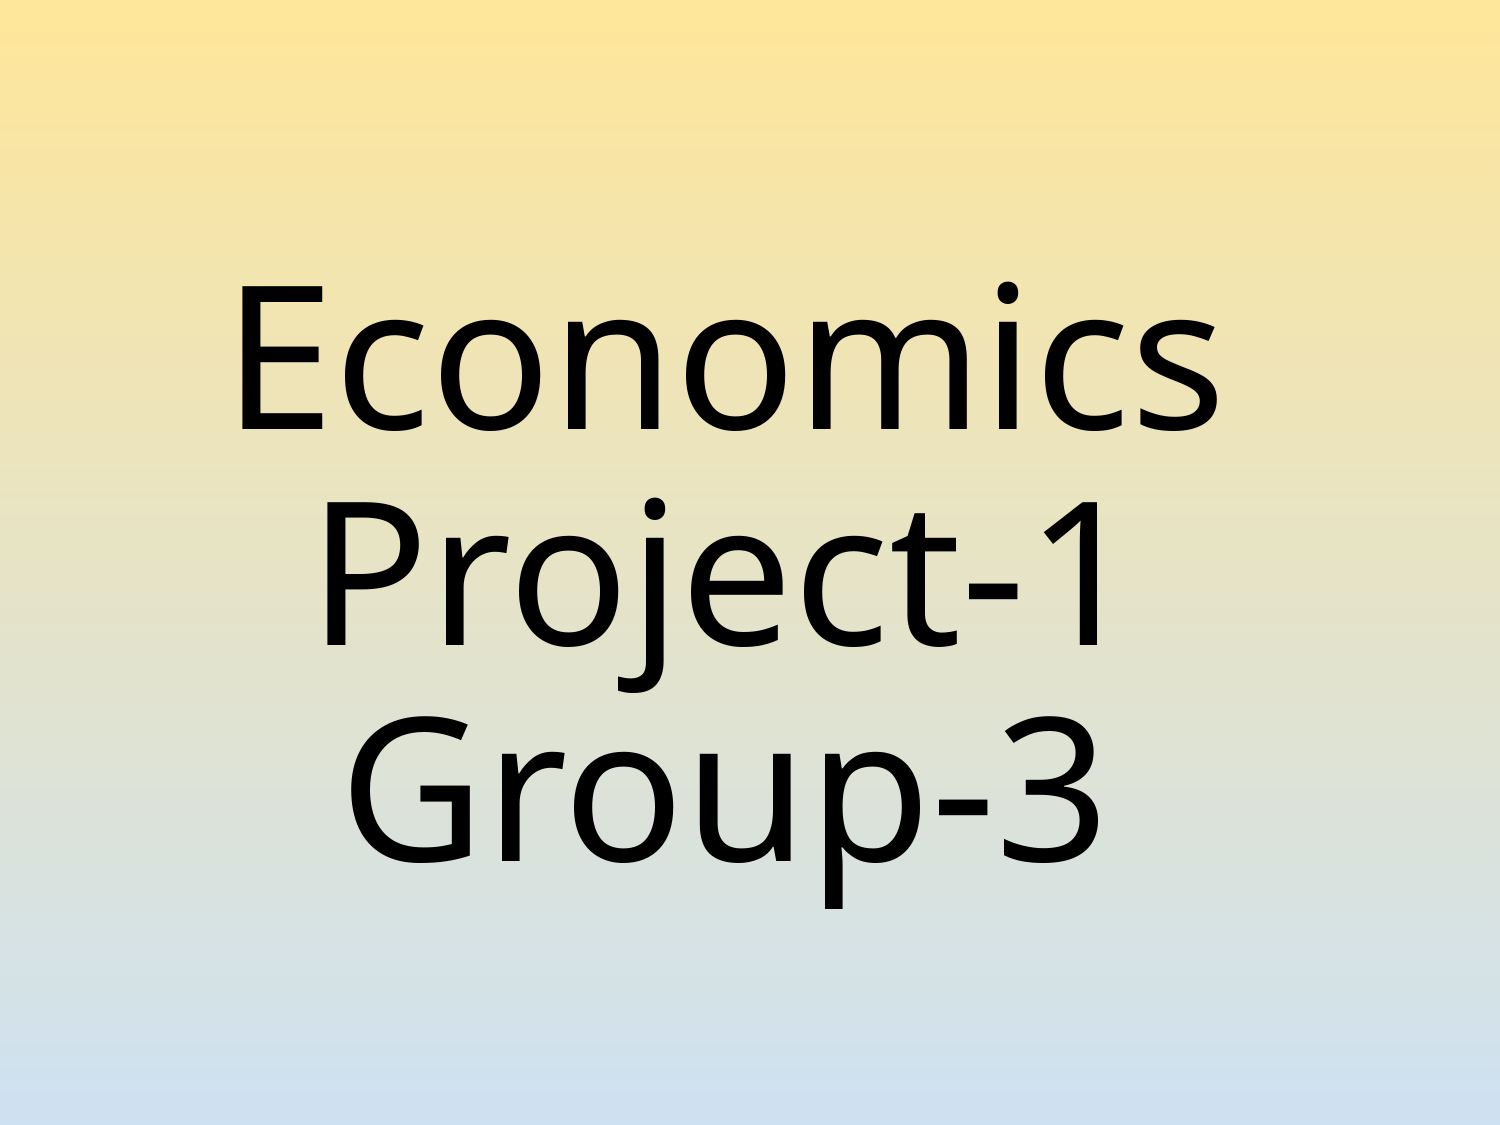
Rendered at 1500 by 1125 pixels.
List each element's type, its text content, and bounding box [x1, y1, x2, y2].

title Economics Project-1 Group-3 [162, 162, 1288, 913]
